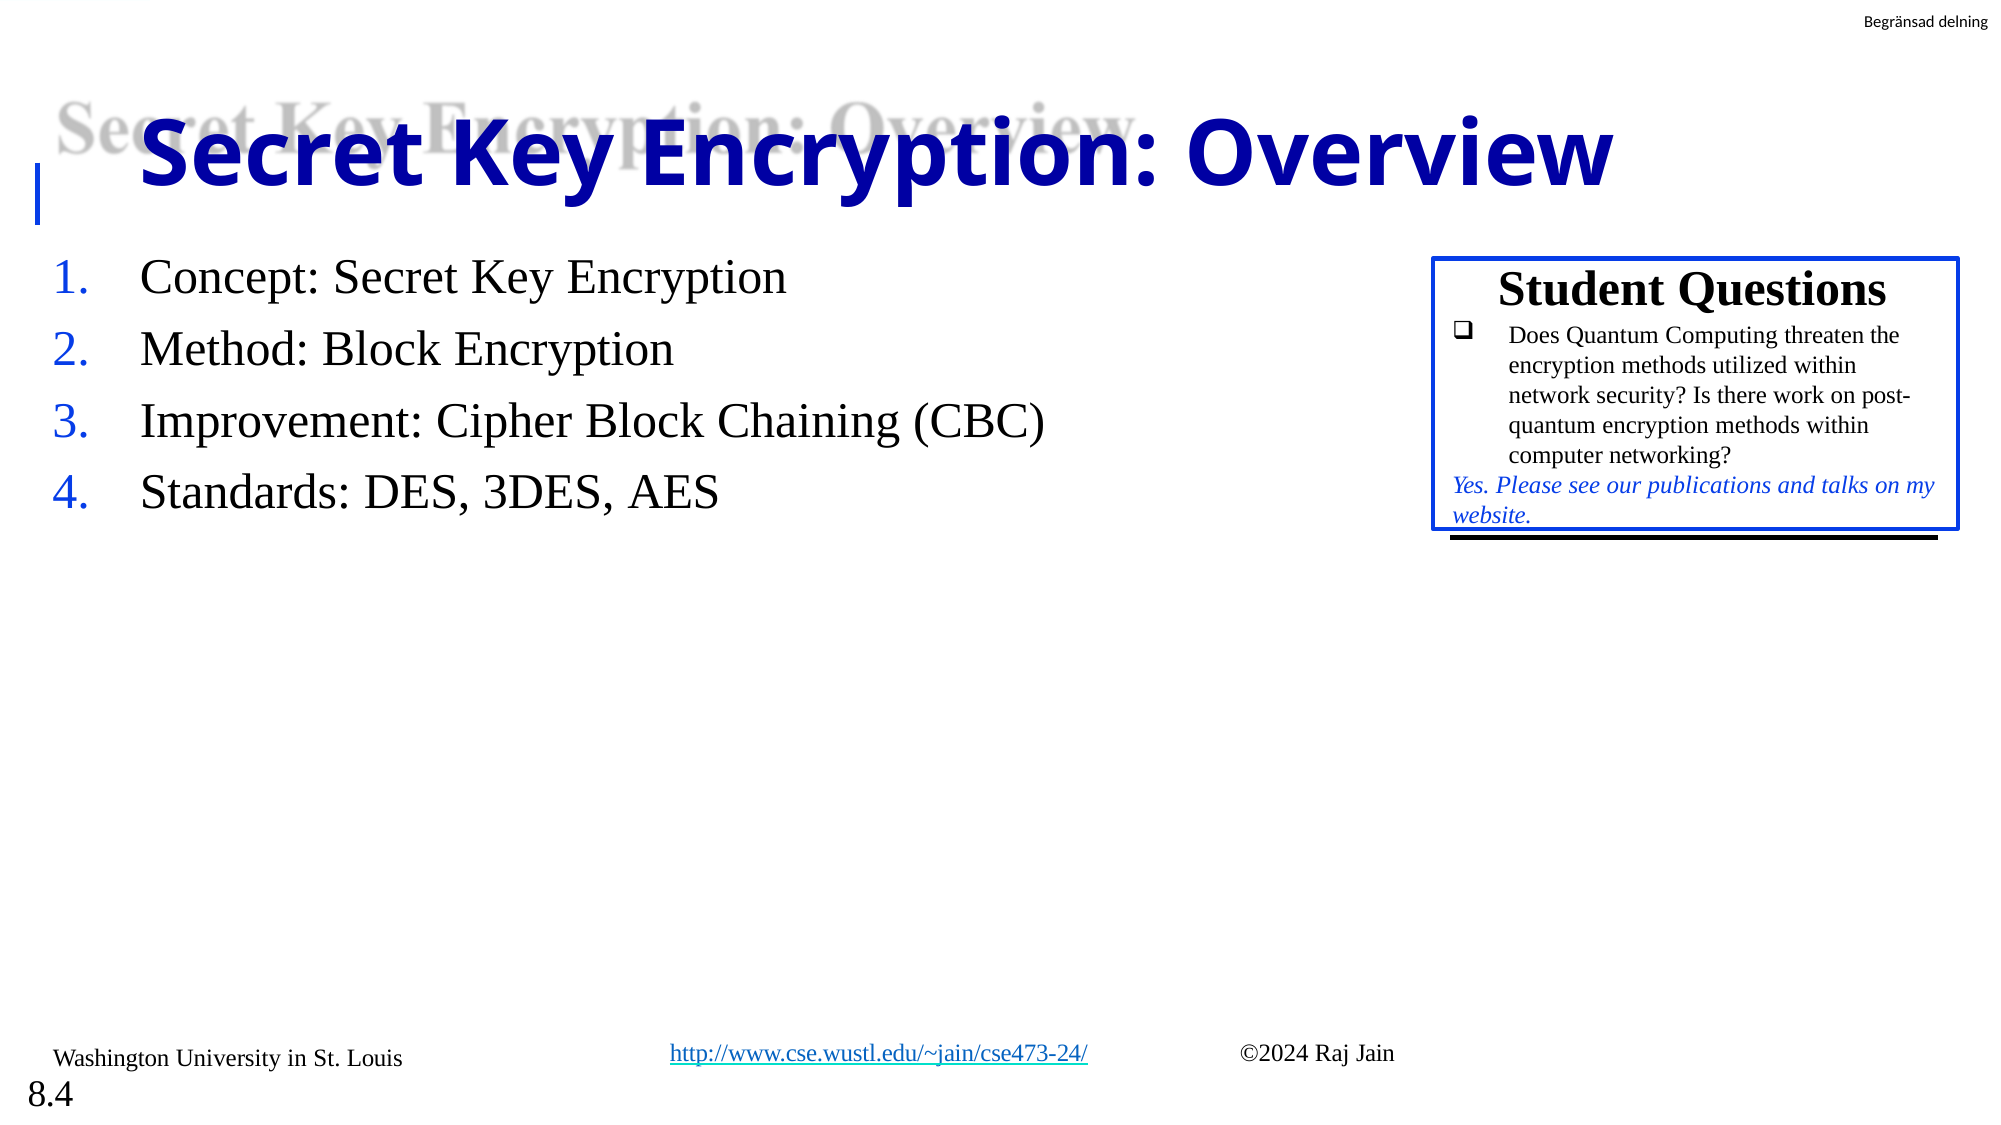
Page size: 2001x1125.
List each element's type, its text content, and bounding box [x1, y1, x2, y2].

picture [5, 53, 1185, 220]
text_box Concept: Secret Key Encryption Method: Block Encryption Improvement: Cipher Block Chaining (CBC) Standards: DES, 3DES, AES [50, 228, 1047, 519]
title Secret Key Encryption: Overview [137, 52, 1863, 243]
footer ©2024 Raj Jain [1237, 1037, 1399, 1125]
text_box http://www.cse.wustl.edu/~jain/cse473-24/ [667, 1037, 1101, 1067]
text_box Student Questions Does Quantum Computing threaten the encryption methods utilized within network security? Is there work on post- quantum encryption methods within computer networking? Yes. Please see our publications and talks on my website. [1432, 258, 1958, 529]
text_box Washington University in St. Louis 8.4 [25, 1044, 409, 1115]
